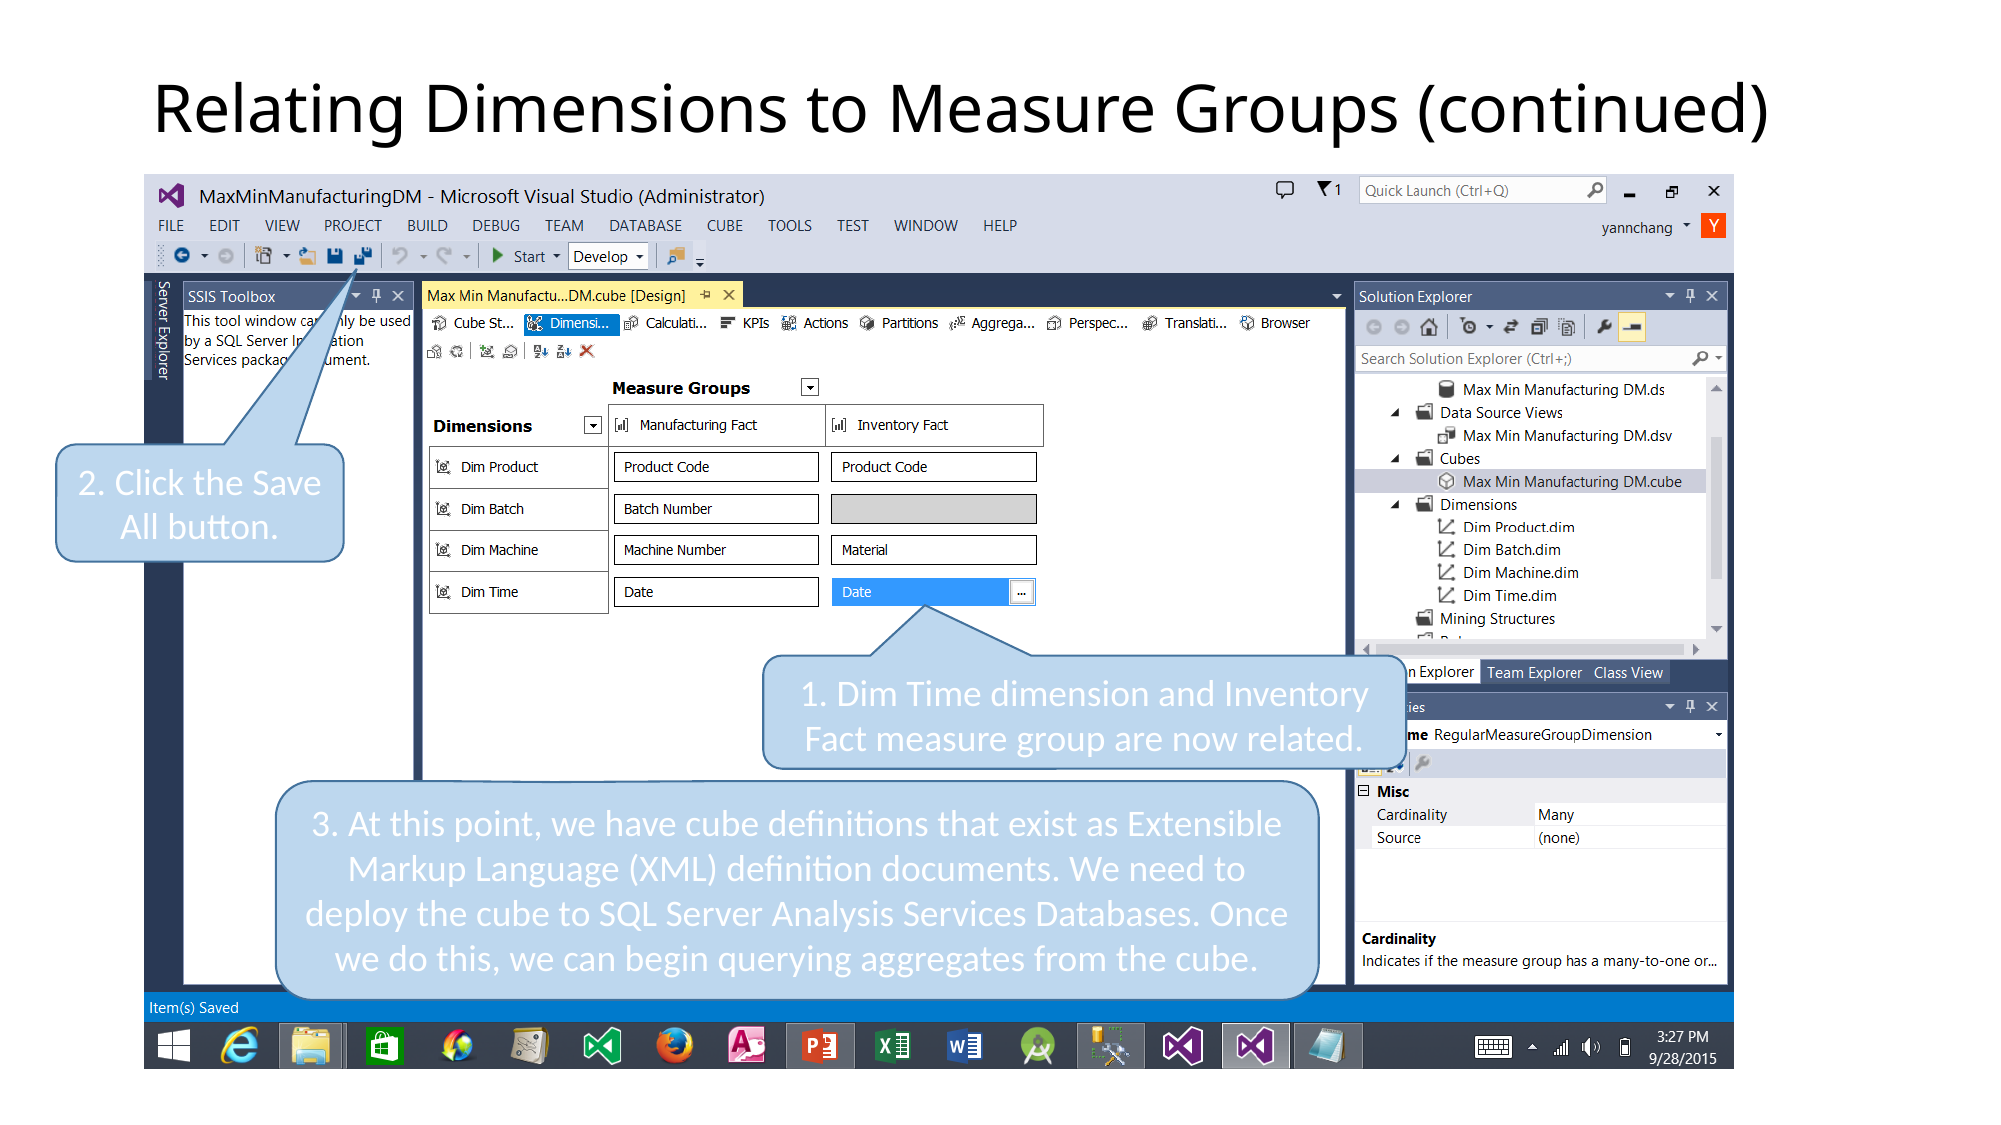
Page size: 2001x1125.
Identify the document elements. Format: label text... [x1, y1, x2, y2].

text_box Relating Dimensions to Measure Groups (continued) [137, 59, 1863, 163]
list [144, 174, 1734, 1069]
text_box 2. Click the Save All button. [55, 443, 144, 563]
